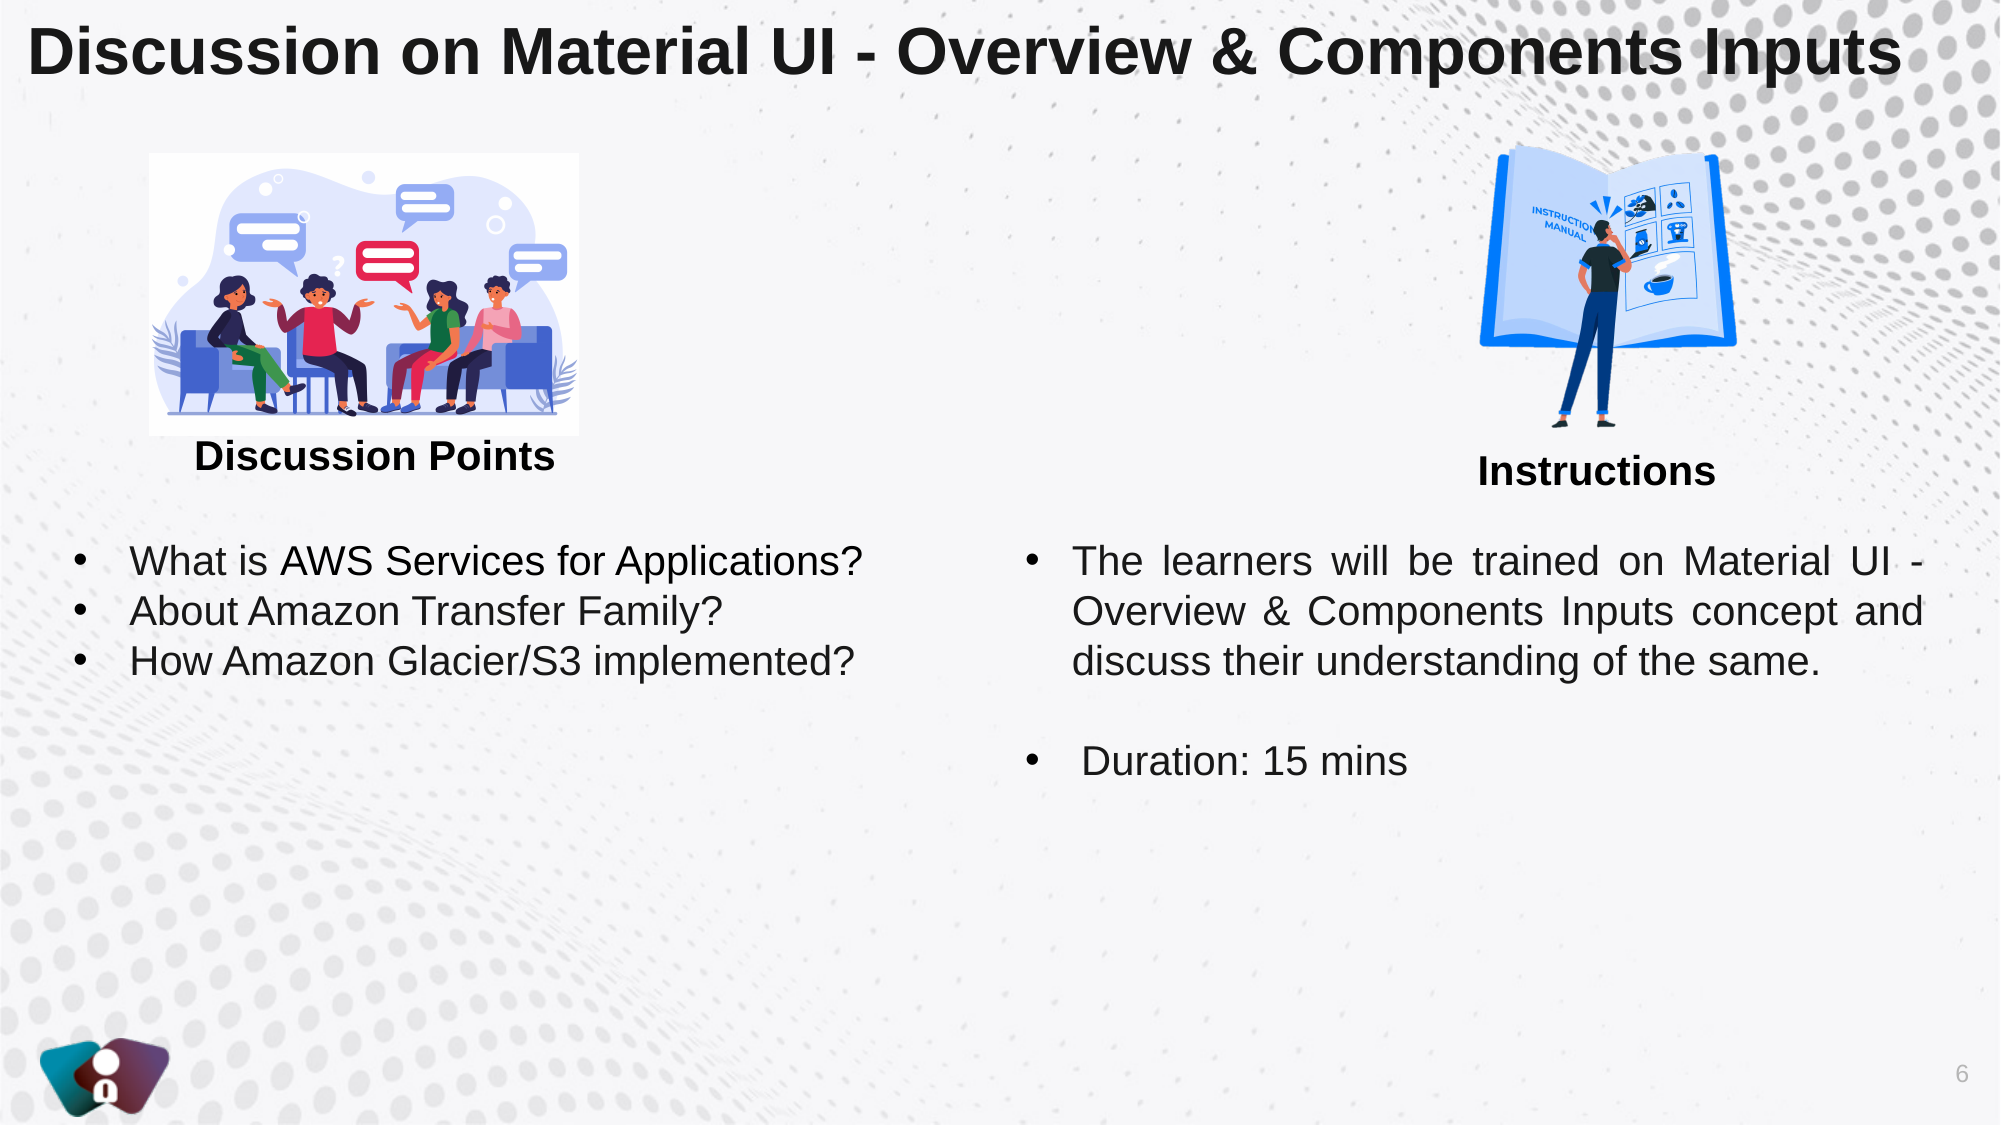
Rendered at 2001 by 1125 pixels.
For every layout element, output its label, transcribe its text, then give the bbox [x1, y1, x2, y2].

list The learners will be trained on Material UI - Overview & Components Inputs concept and discuss their understanding of the same. Duration: 15 mins [1009, 526, 1940, 877]
picture [0, 0, 2001, 1125]
list Discussion on Material UI - Overview & Components Inputs [12, 0, 1973, 125]
list What is AWS Services for Applications? About Amazon Transfer Family? How Amazon Glacier/S3 implemented? [58, 526, 1010, 1026]
slide_number 6 [1865, 1038, 1985, 1108]
